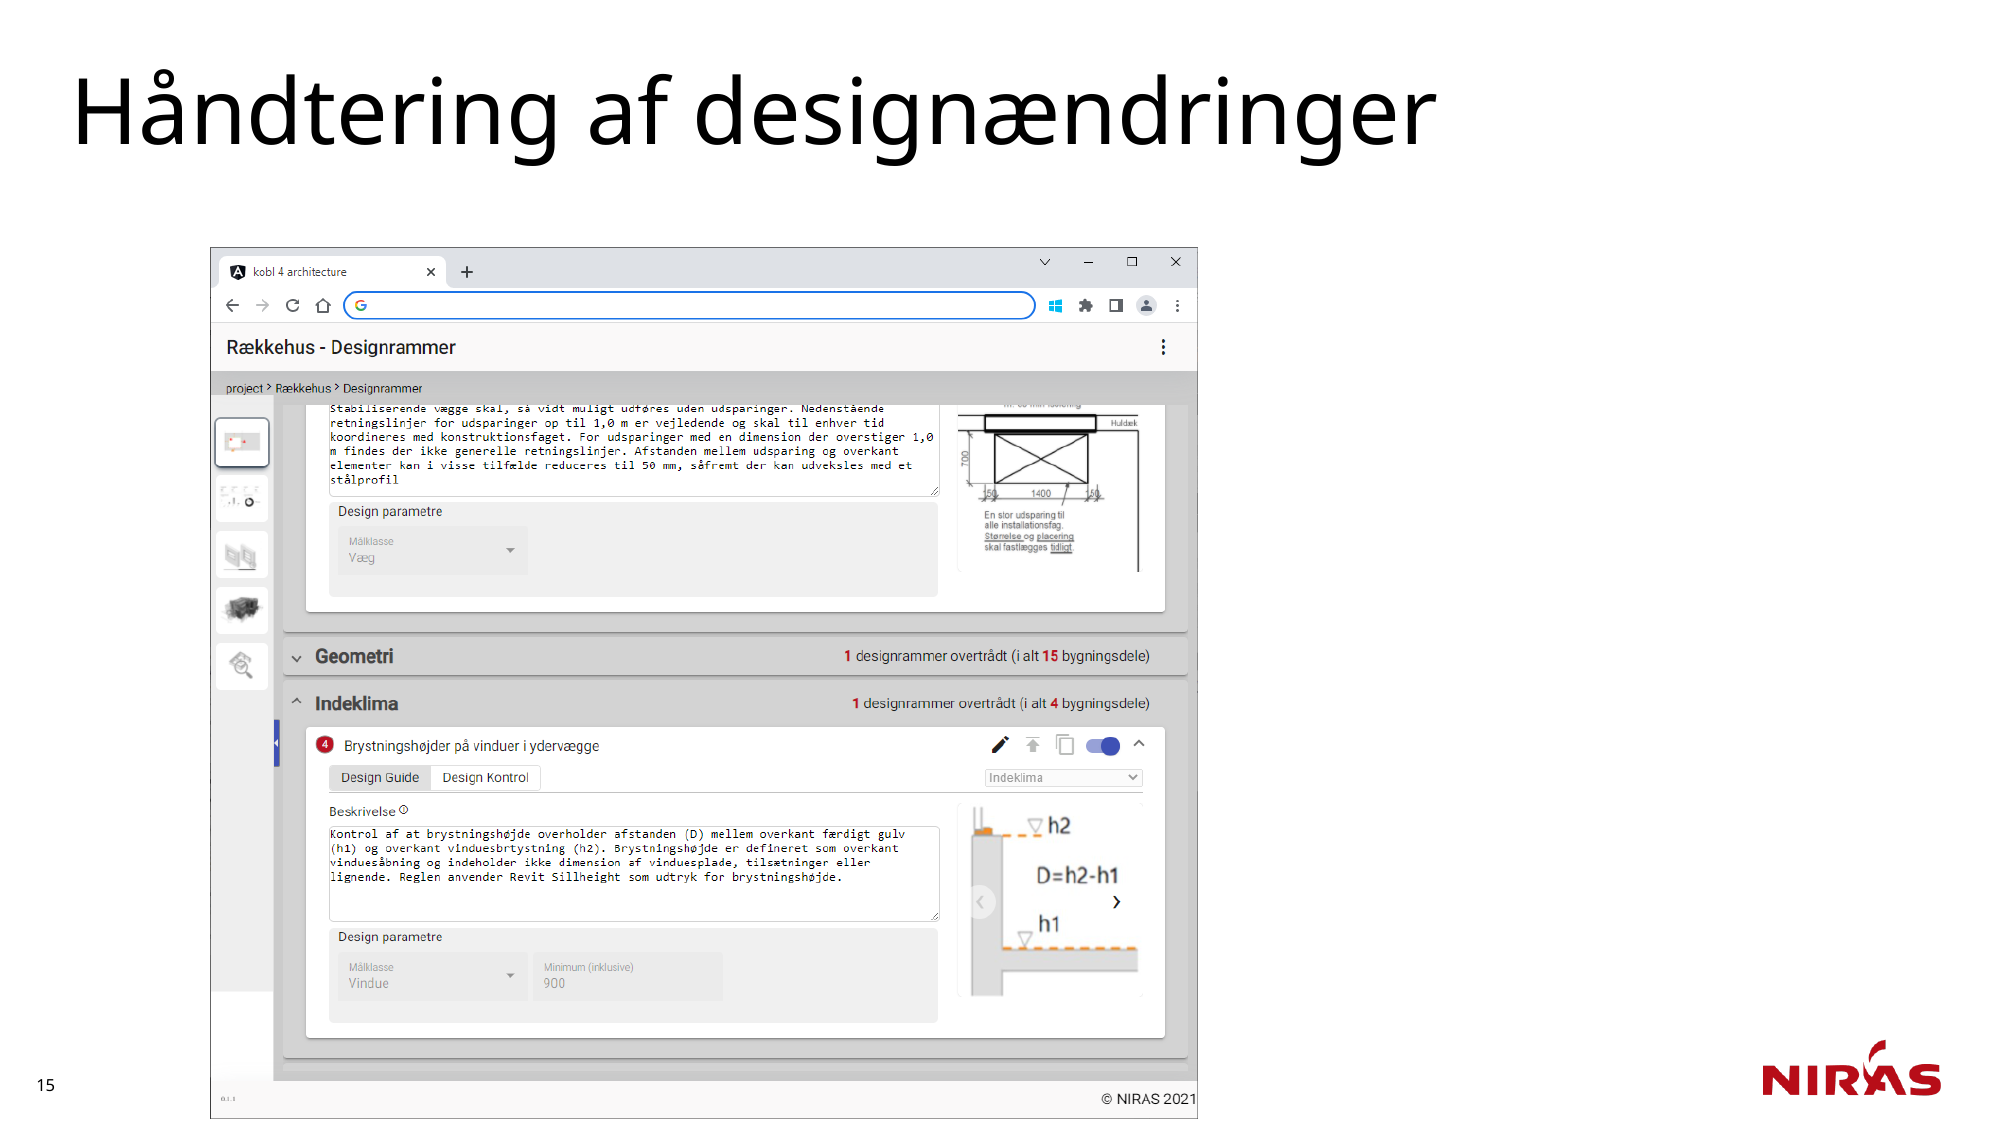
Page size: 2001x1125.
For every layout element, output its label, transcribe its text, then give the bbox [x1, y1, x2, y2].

title Håndtering af designændringer [59, 59, 1942, 161]
picture [1763, 1039, 1941, 1096]
picture [210, 247, 1198, 1119]
slide_number 15 [21, 1045, 106, 1106]
